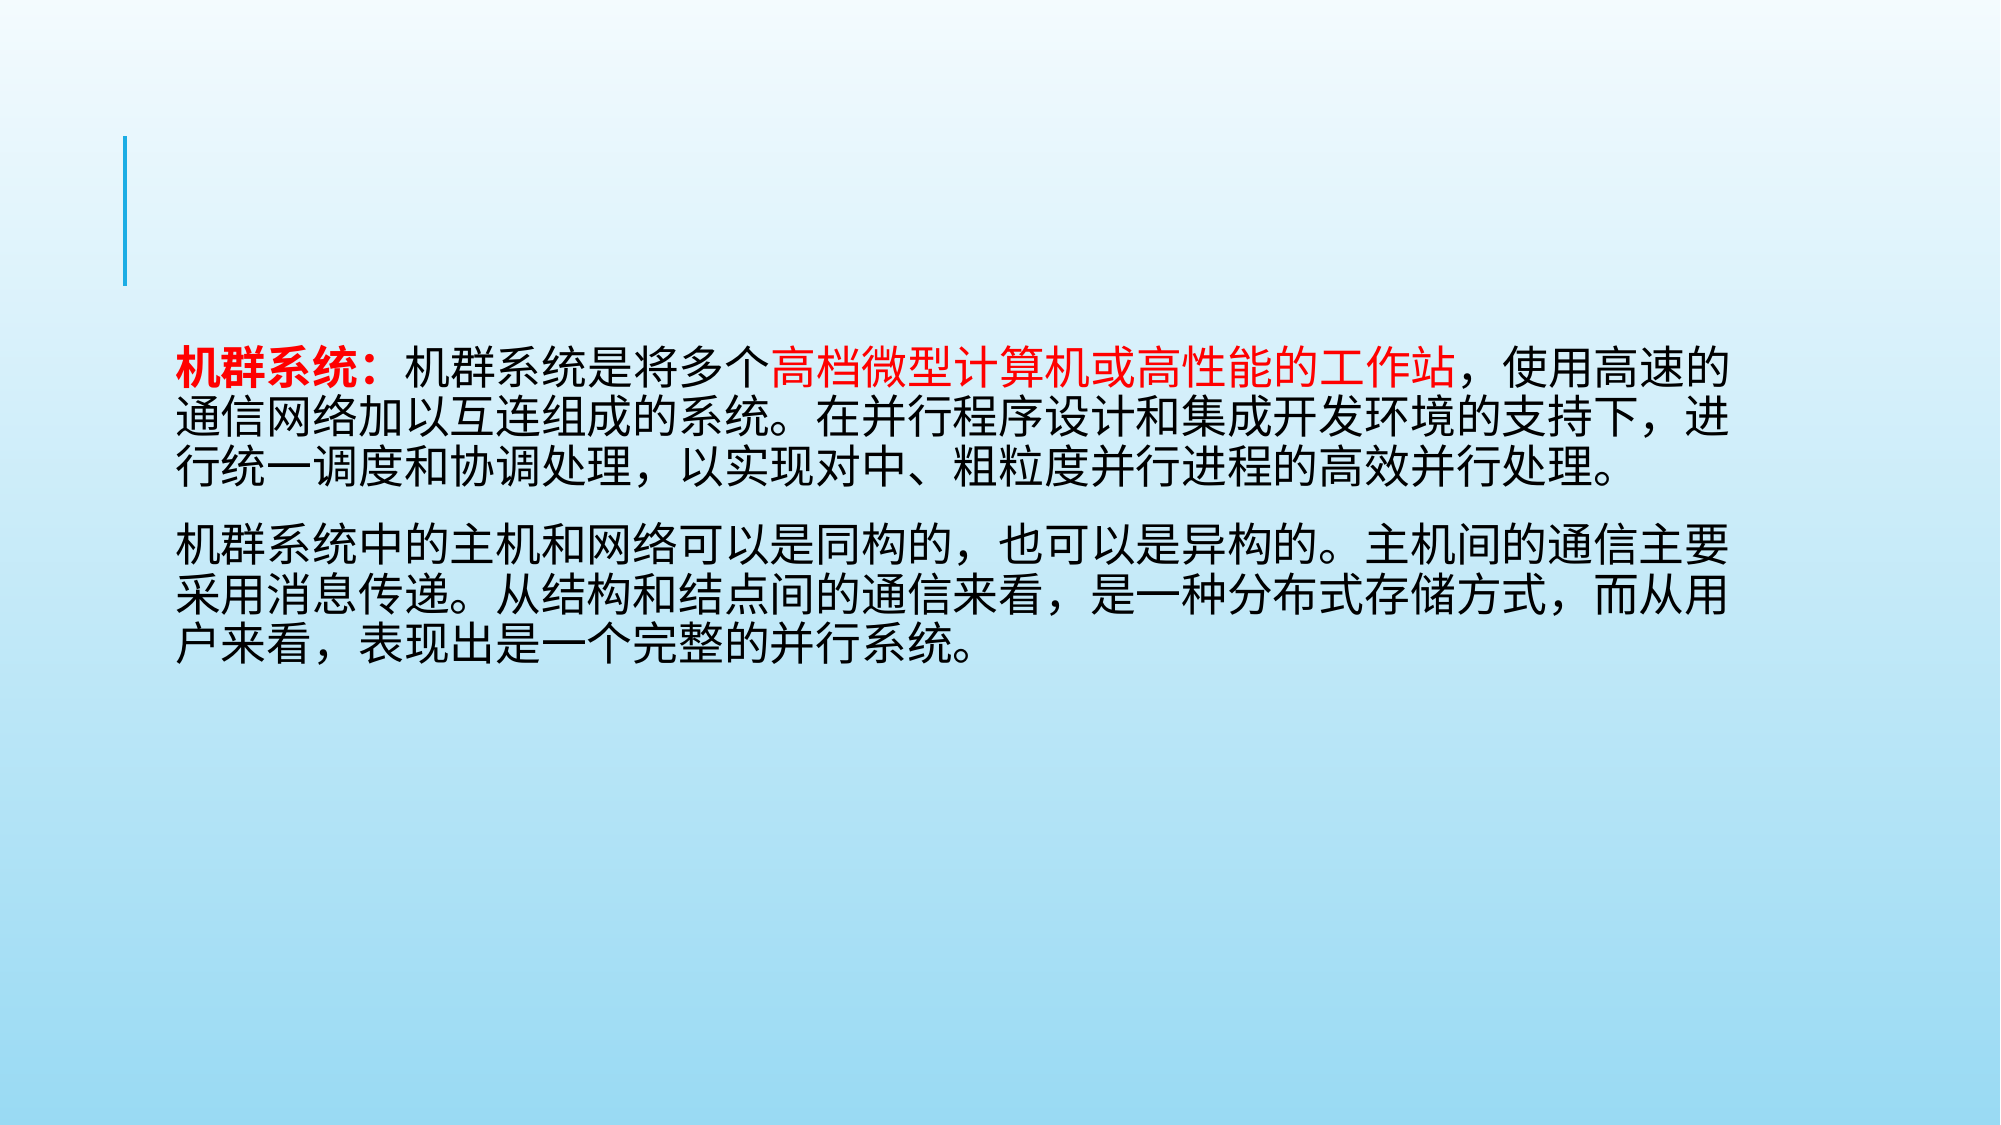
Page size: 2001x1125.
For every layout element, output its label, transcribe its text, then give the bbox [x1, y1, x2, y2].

list 机群系统：机群系统是将多个高档微型计算机或高性能的工作站，使用高速的通信网络加以互连组成的系统。在并行程序设计和集成开发环境的支持下，进行统一调度和协调处理，以实现对中、粗粒度并行进程的高效并行处理。 机群系统中的主机和网络可以是同构的，也可以是异构的。主机间的通信主要采用消息传递。从结构和结点间的通信来看，是一种分布式存储方式，而从用户来看，表现出是一个完整的并行系统。 [168, 96, 1763, 1035]
